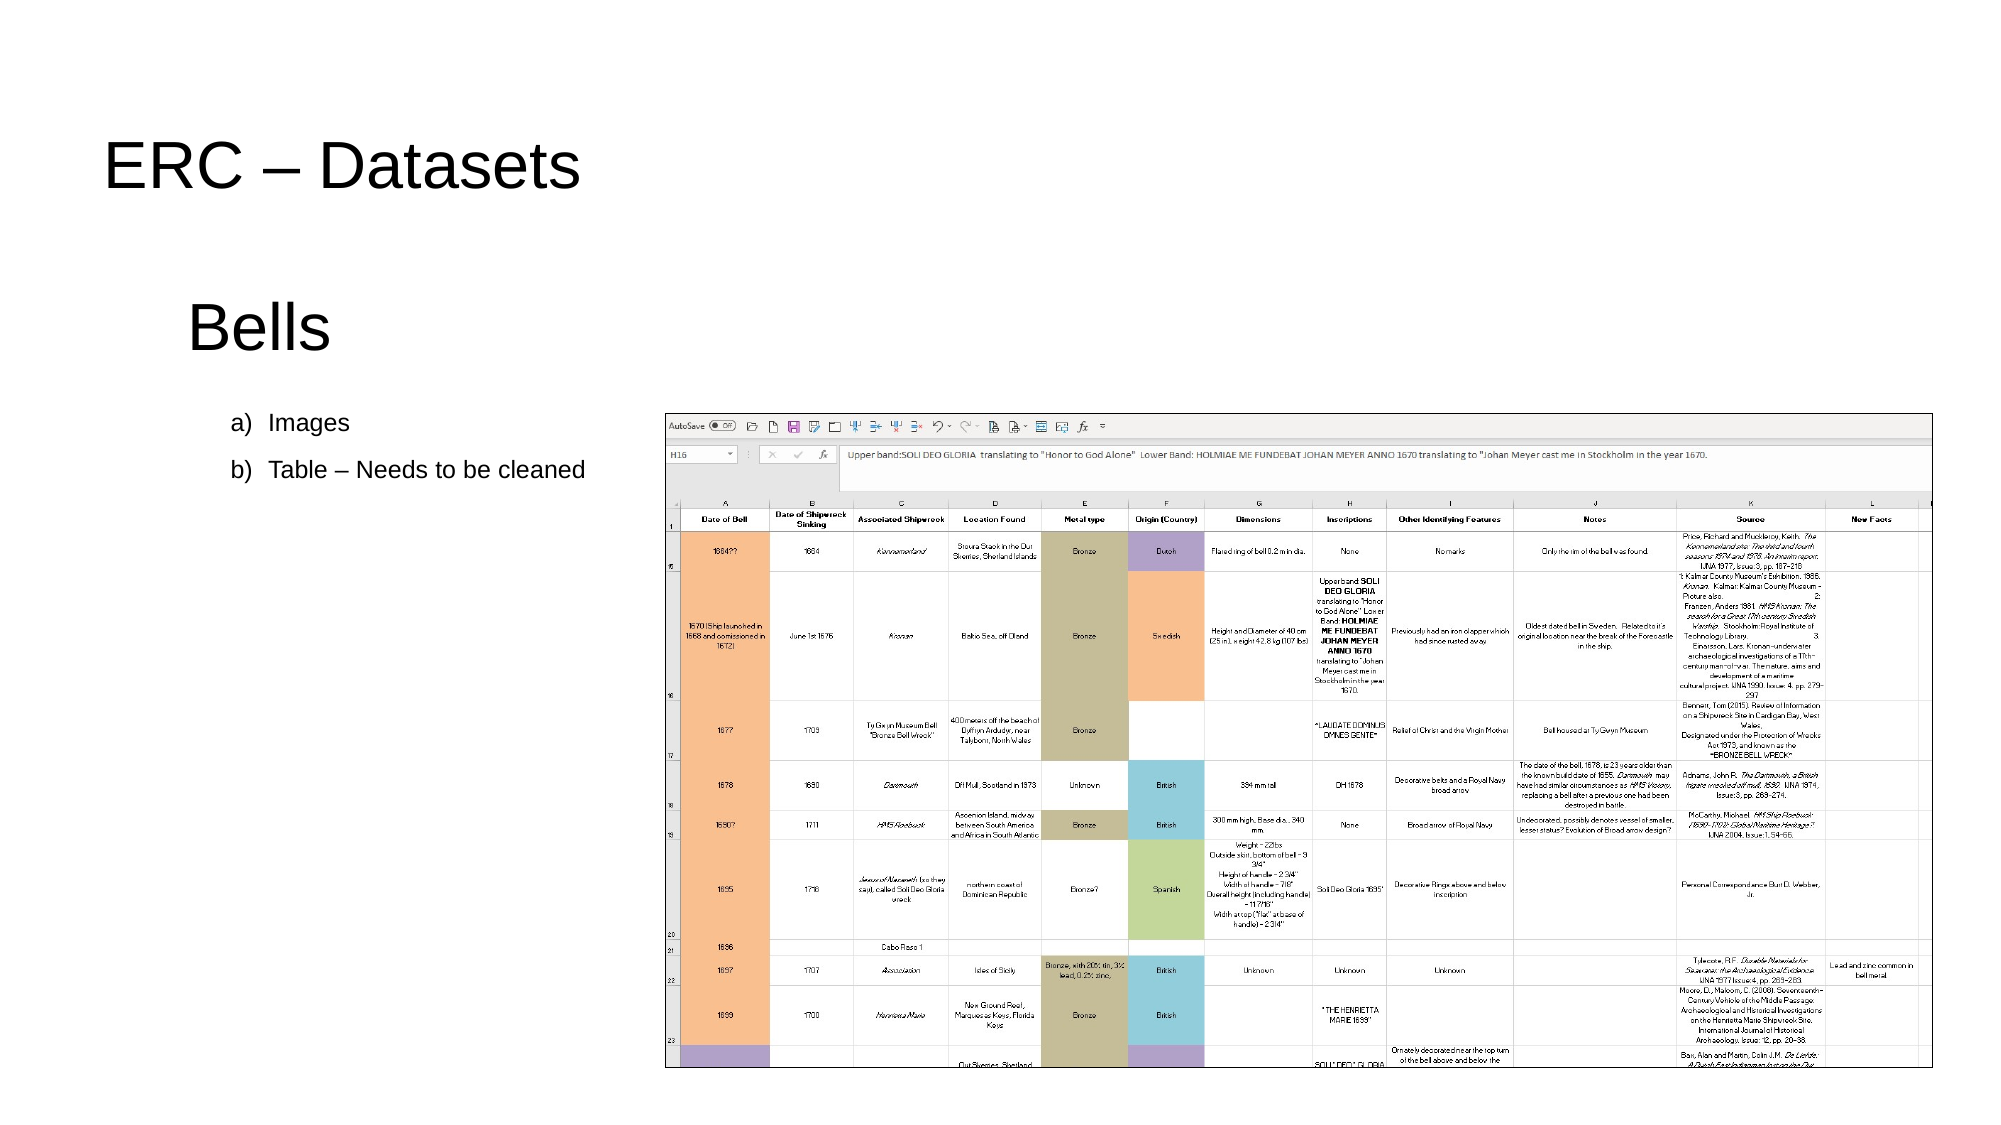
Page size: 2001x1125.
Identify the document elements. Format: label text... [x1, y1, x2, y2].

text_box ERC – Datasets [89, 113, 598, 209]
text_box Images Table – Needs to be cleaned [215, 394, 1365, 491]
picture [665, 413, 1933, 1068]
text_box Bells [172, 275, 347, 371]
